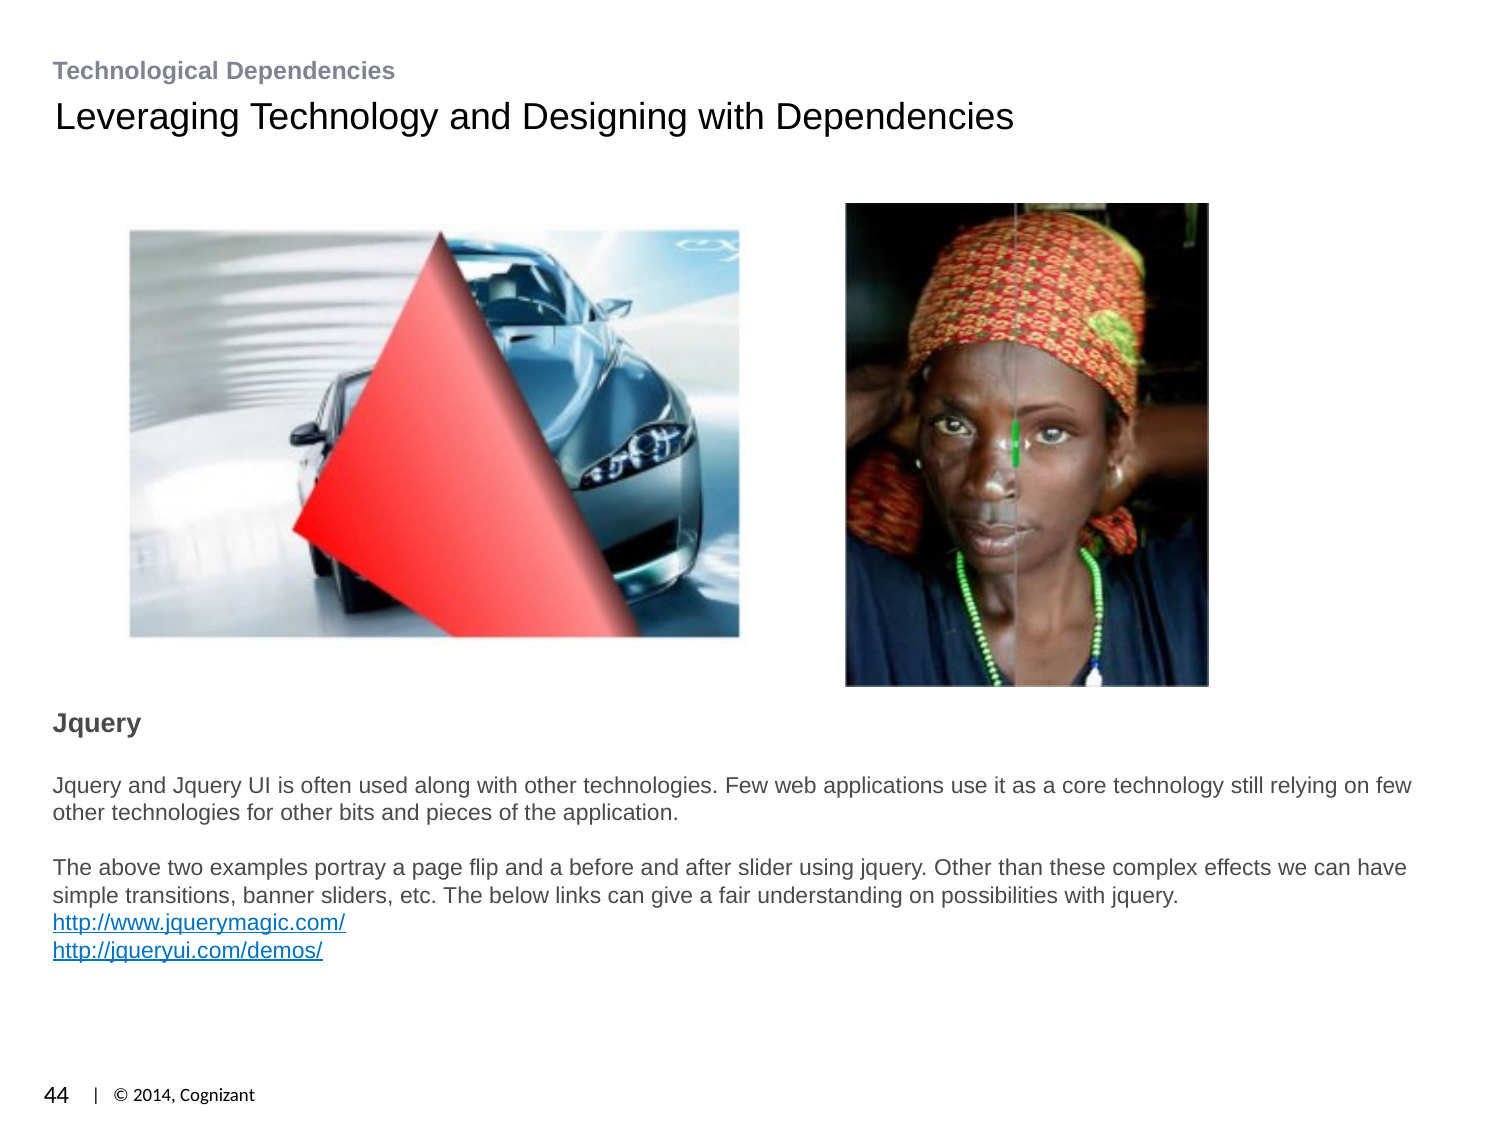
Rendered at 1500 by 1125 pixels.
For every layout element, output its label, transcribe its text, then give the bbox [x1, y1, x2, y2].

picture [845, 203, 1209, 687]
picture [121, 224, 749, 647]
title Leveraging Technology and Designing with Dependencies [55, 78, 1463, 145]
text_box Jquery Jquery and Jquery UI is often used along with other technologies. Few web applications use it as a core technology still relying on few other technologies for other bits and pieces of the application. The above two examples portray a page flip and a before and after slider using jquery. Other than these complex effects we can have simple transitions, banner sliders, etc. The below links can give a fair understanding on possibilities with jquery. http://www.jquerymagic.com/ http://jqueryui.com/demos/ [52, 698, 1445, 971]
text_box Technological Dependencies [37, 47, 530, 92]
